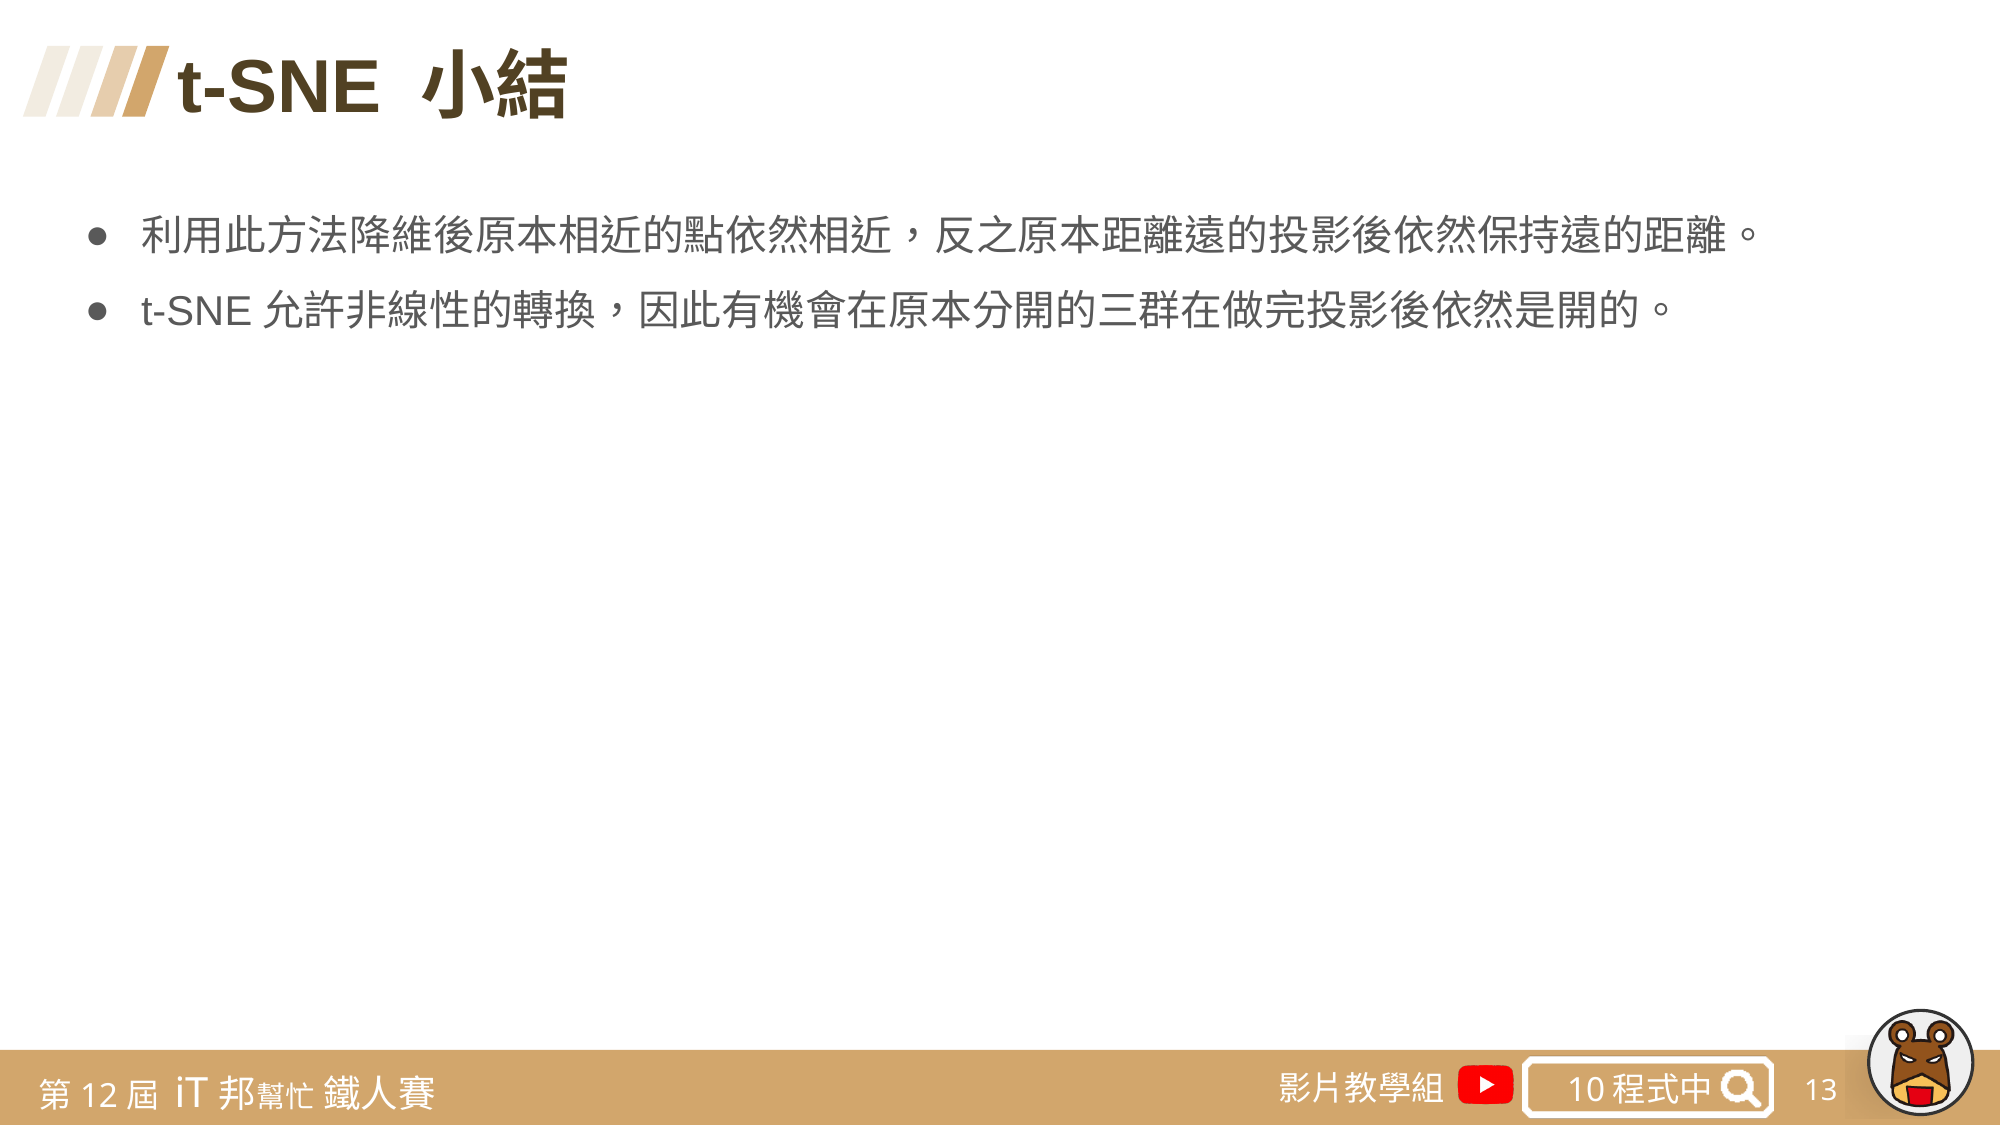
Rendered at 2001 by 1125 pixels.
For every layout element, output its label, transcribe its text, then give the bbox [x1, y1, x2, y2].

text_box 利用此方法降維後原本相近的點依然相近，反之原本距離遠的投影後依然保持遠的距離。 t-SNE允許非線性的轉換，因此有機會在原本分開的三群在做完投影後依然是開的。 [51, 168, 1815, 730]
picture [1871, 1012, 1971, 1112]
picture [1410, 962, 1774, 1125]
list t-SNE 小結 [162, 40, 1691, 138]
